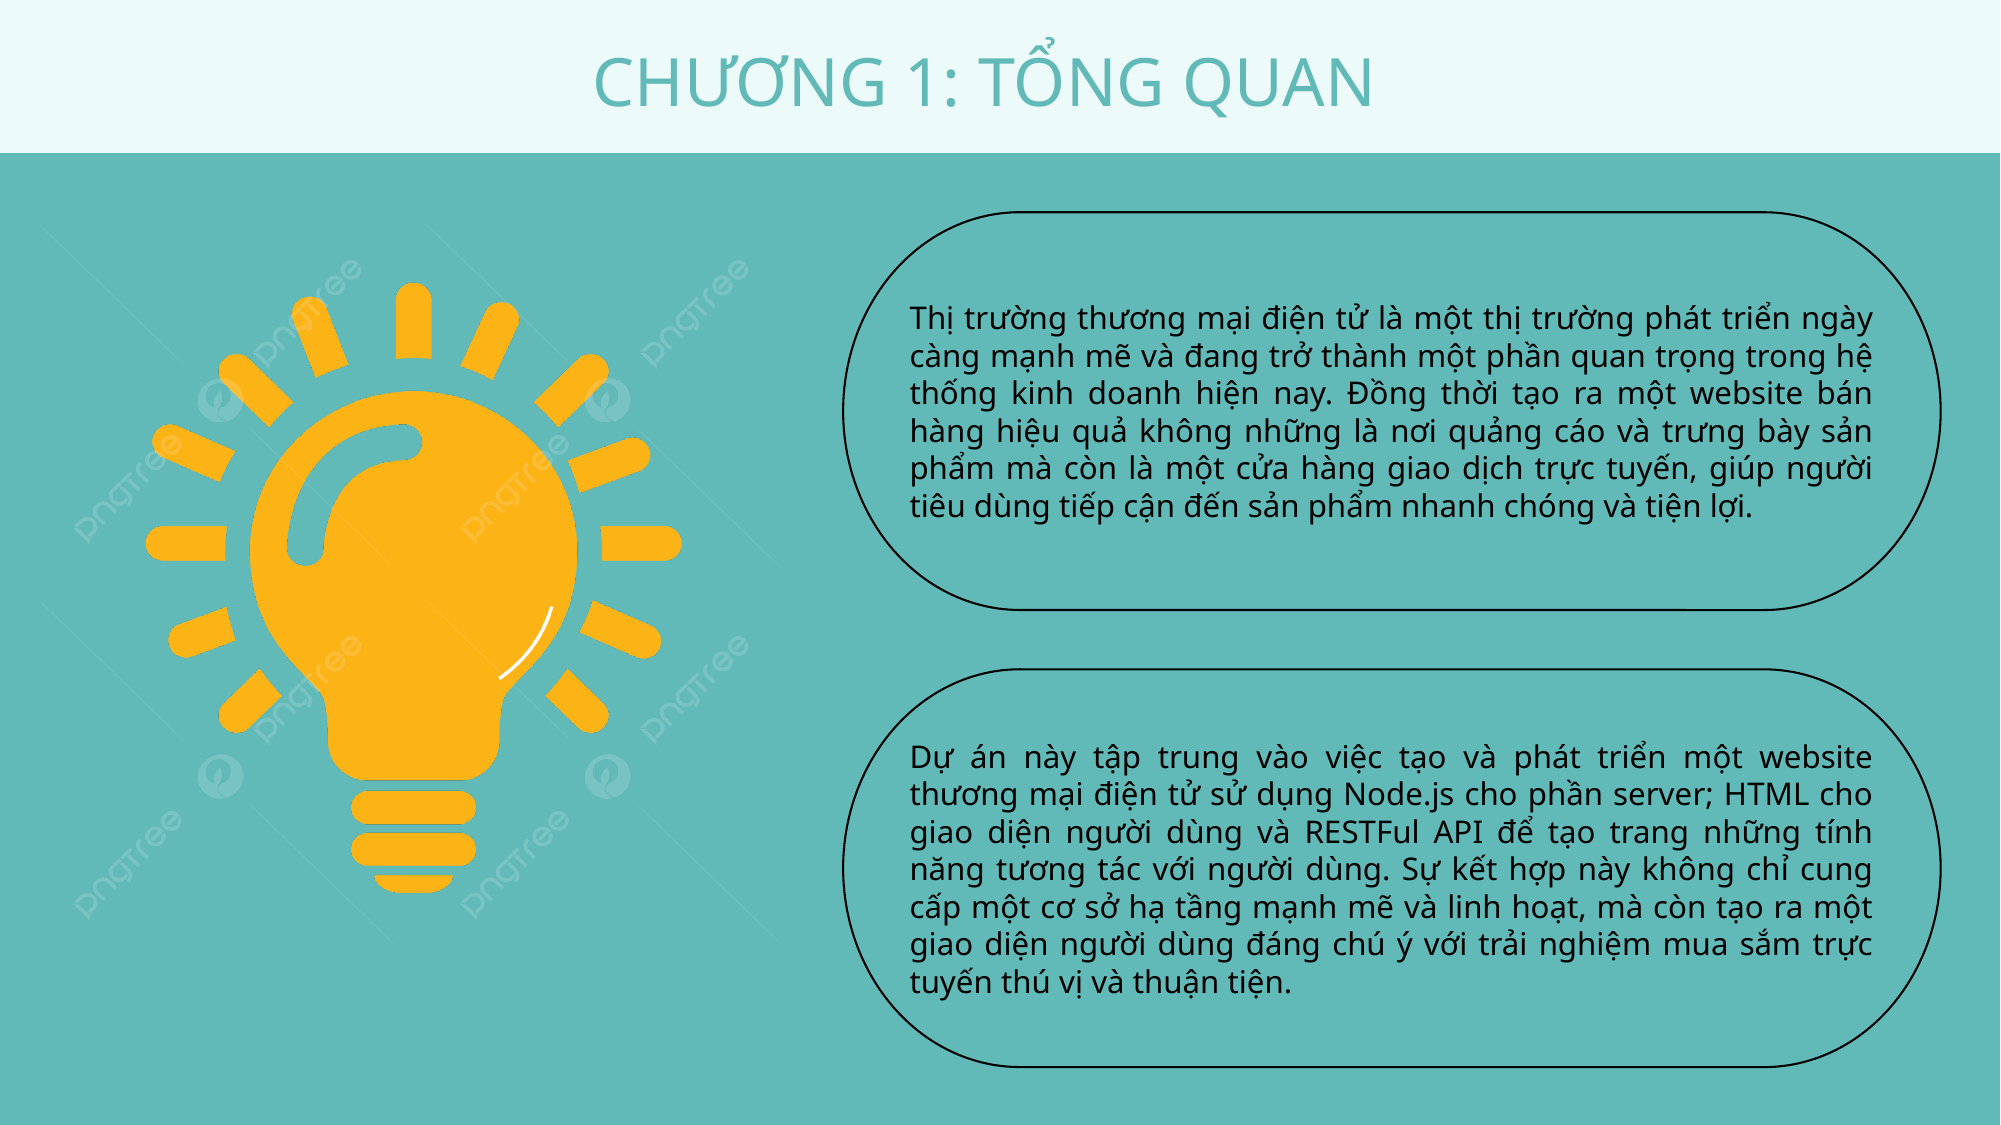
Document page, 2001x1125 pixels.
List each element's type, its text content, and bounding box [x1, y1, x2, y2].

text_box [0, 152, 2000, 1125]
text_box Dự án này tập trung vào việc tạo và phát triển một website thương mại điện tử sử dụng Node.js cho phần server; HTML cho giao diện người dùng và RESTFul API để tạo trang những tính năng tương tác với người dùng. Sự kết hợp này không chỉ cung cấp một cơ sở hạ tầng mạnh mẽ và linh hoạt, mà còn tạo ra một giao diện người dùng đáng chú ý với trải nghiệm mua sắm trực tuyến thú vị và thuận tiện. [842, 668, 1942, 1069]
text_box CHƯƠNG 1: TỔNG QUAN [578, 32, 1422, 154]
picture [27, 212, 800, 963]
text_box [0, 0, 2000, 152]
text_box Thị trường thương mại điện tử là một thị trường phát triển ngày càng mạnh mẽ và đang trở thành một phần quan trọng trong hệ thống kinh doanh hiện nay. Đồng thời tạo ra một website bán hàng hiệu quả không những là nơi quảng cáo và trưng bày sản phẩm mà còn là một cửa hàng giao dịch trực tuyến, giúp người tiêu dùng tiếp cận đến sản phẩm nhanh chóng và tiện lợi. [842, 211, 1942, 612]
